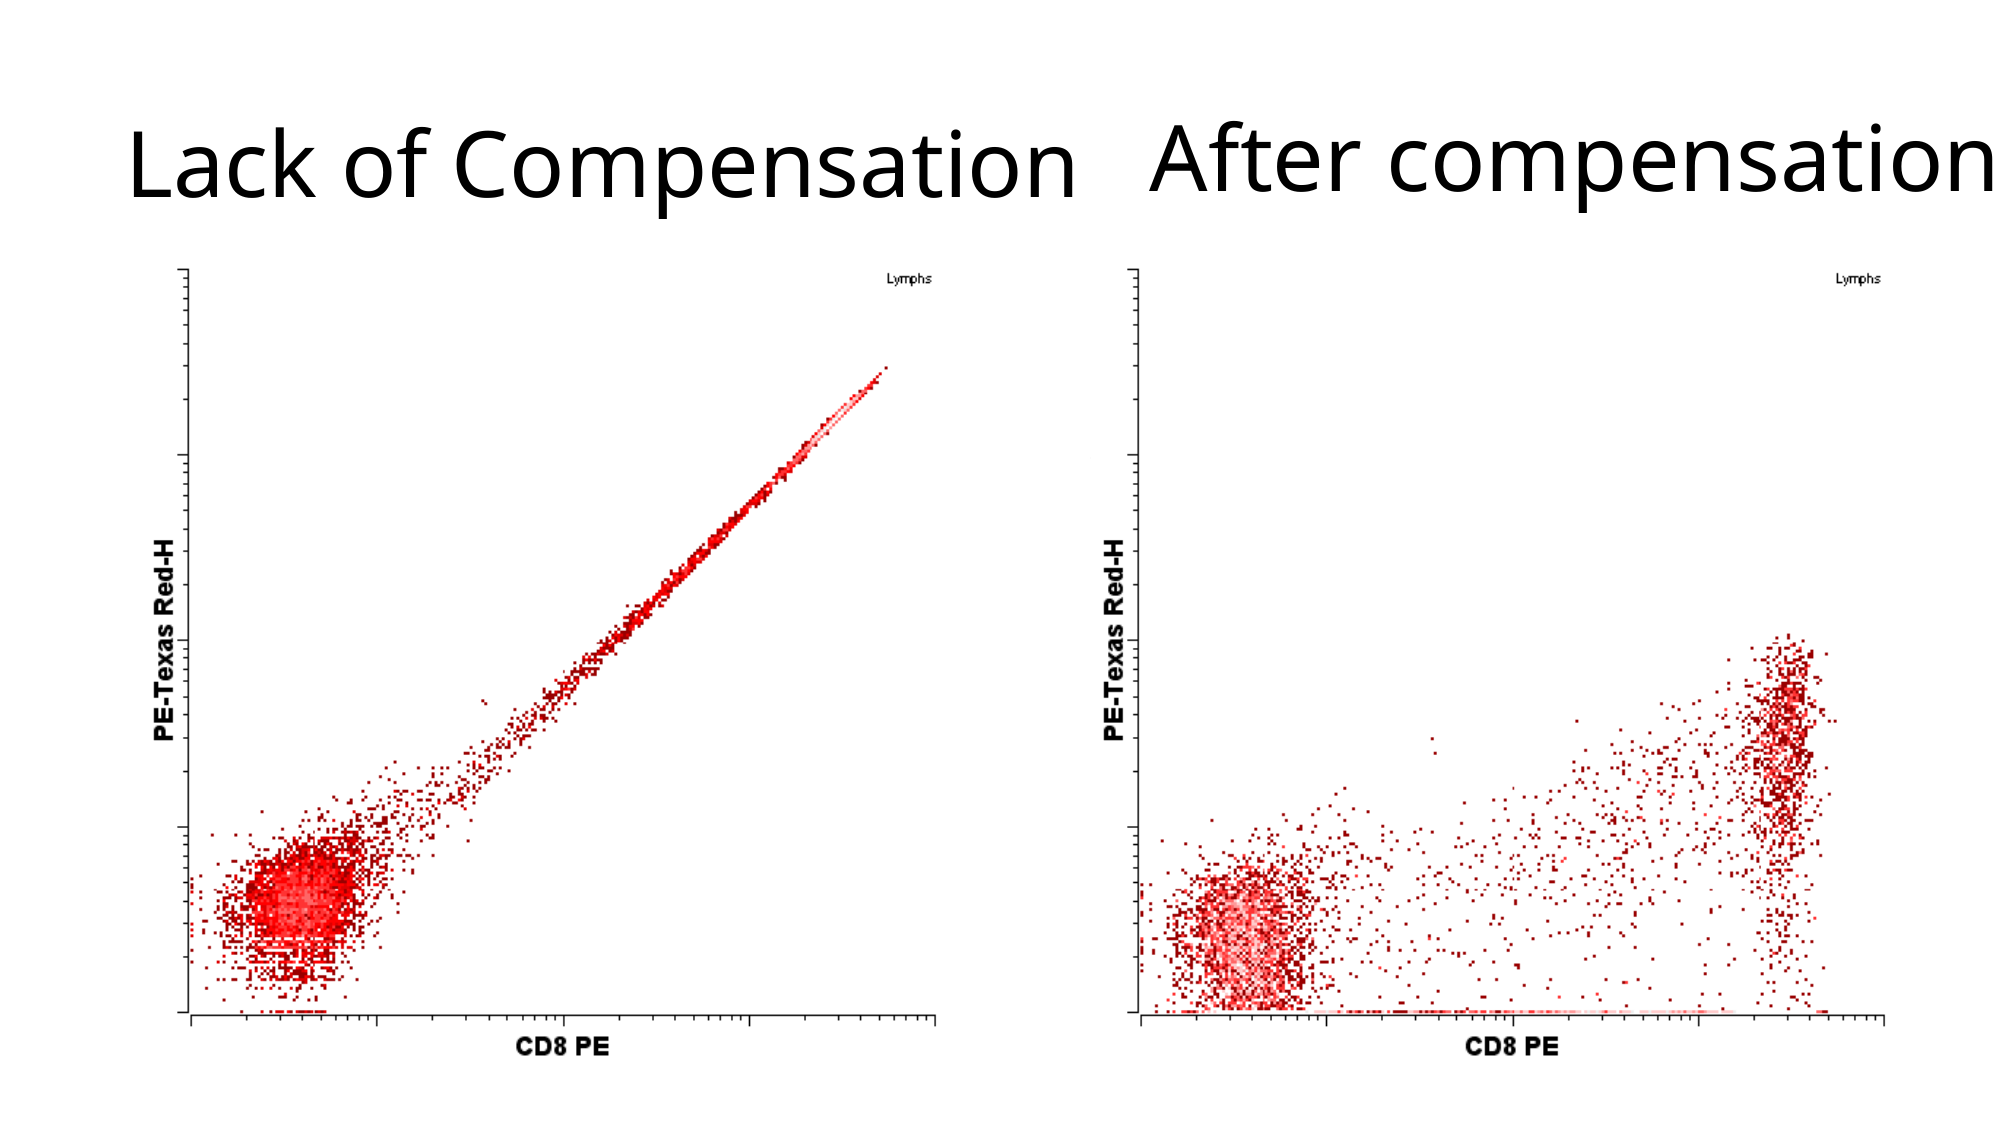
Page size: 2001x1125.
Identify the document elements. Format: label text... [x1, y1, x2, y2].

text_box After compensation [1135, 68, 2000, 256]
picture [141, 266, 939, 1063]
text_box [1091, 266, 1888, 1063]
title Lack of Compensation [110, 73, 1386, 262]
